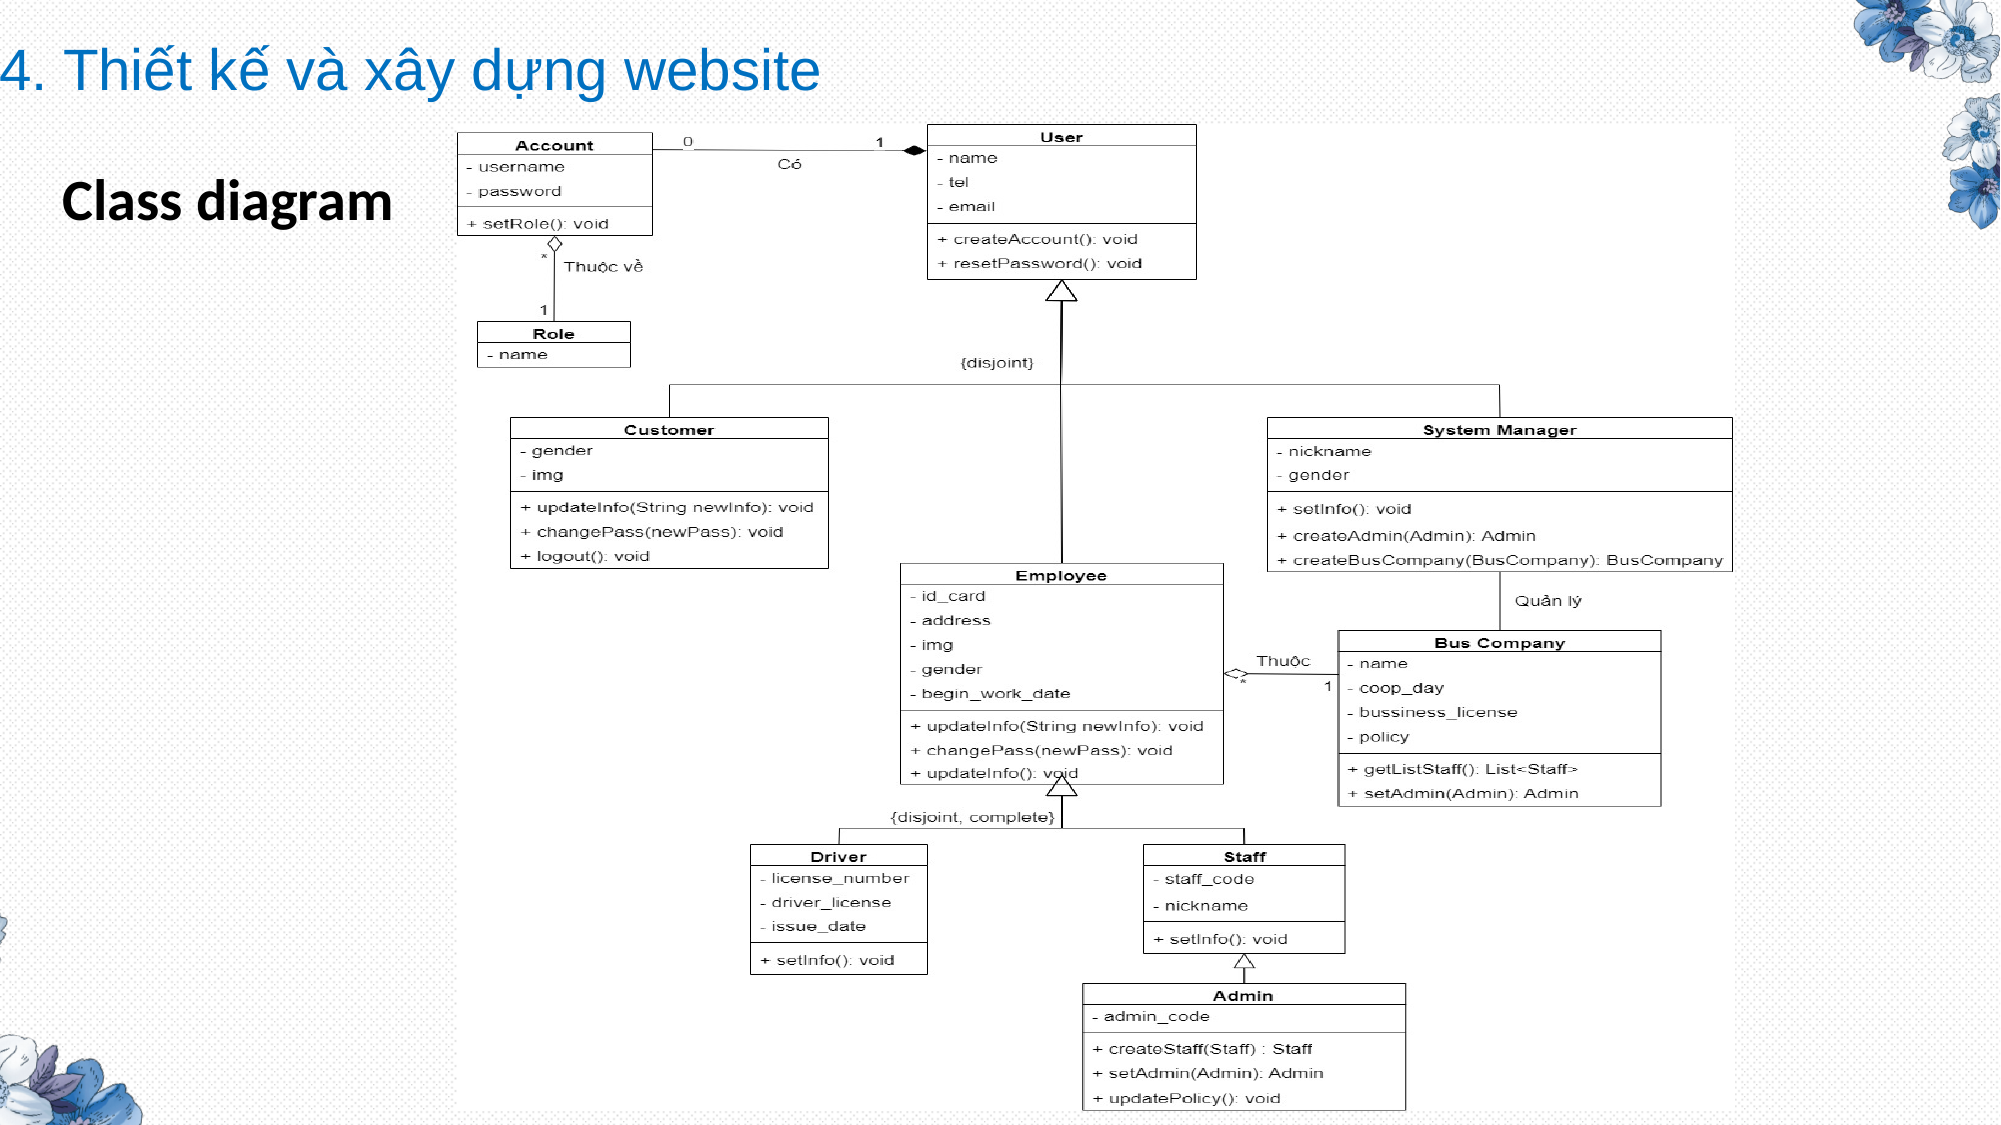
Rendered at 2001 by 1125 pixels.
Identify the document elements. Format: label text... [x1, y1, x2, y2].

text_box Class diagram [0, 119, 855, 240]
text_box 4. Thiết kế và xây dựng website [0, 24, 869, 110]
picture [0, 0, 2001, 1125]
